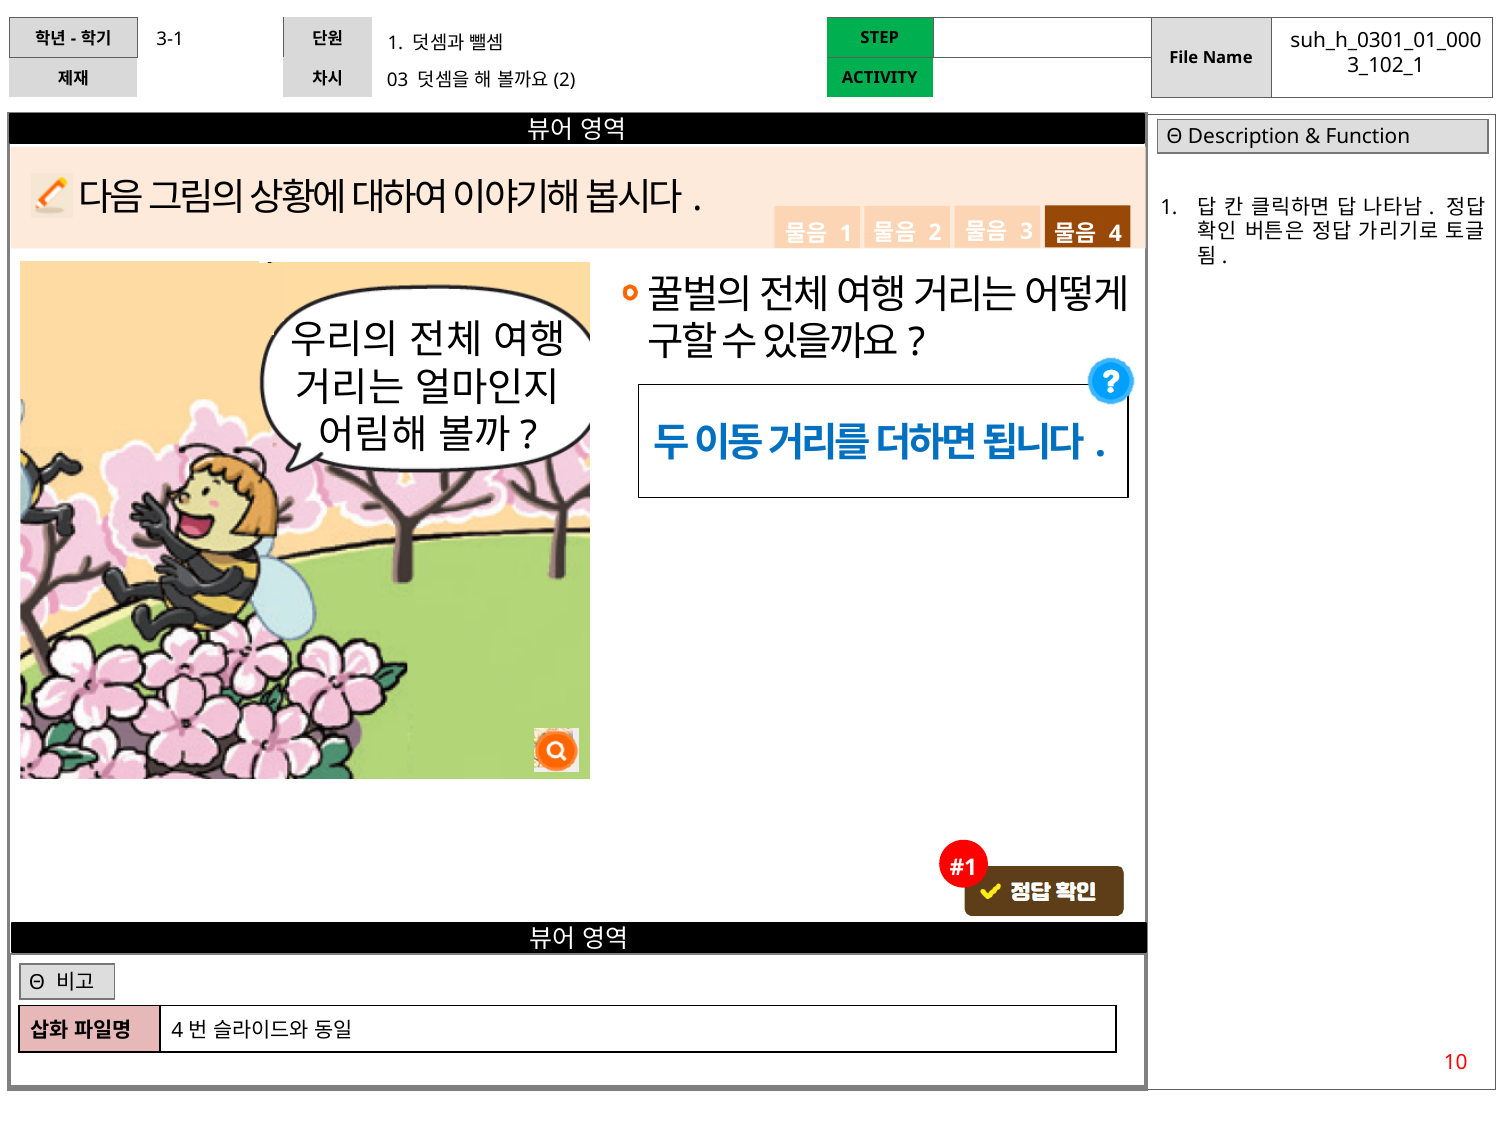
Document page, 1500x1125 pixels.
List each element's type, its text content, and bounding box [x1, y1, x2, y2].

picture [1081, 352, 1141, 412]
text_box 03 덧셈을 해 볼까요(2) [372, 60, 821, 96]
table_header 삽화 파일명 [20, 1006, 159, 1051]
text_box 물음 1 [770, 197, 880, 254]
picture [31, 173, 73, 218]
picture [619, 281, 640, 303]
text_box 물음 3 [950, 195, 1060, 252]
text_box suh_h_0301_01_0003_102_1 [1271, 18, 1500, 84]
text_box 다음 그림의 상황에 대하여 이야기해 봅시다. [63, 165, 1150, 225]
table_header 4번 슬라이드와 동일 [161, 1006, 1115, 1051]
text_box 꿀벌의 전체 여행 거리는 어떻게 구할 수 있을까요? [633, 261, 1142, 371]
text_box [9, 145, 1148, 251]
table_header Θ Description & Function [1158, 120, 1487, 152]
text_box #1 [937, 837, 990, 890]
text_box 두 이동 거리를 더하면 됩니다. [638, 384, 1128, 498]
text_box 물음 2 [859, 196, 961, 253]
text_box 3-1 [141, 18, 284, 55]
picture [963, 863, 1126, 918]
text_box 1. 덧셈과 뺄셈 [372, 23, 828, 48]
text_box 답 칸 클릭하면 답 나타남. 정답 확인 버튼은 정답 가리기로 토글 됨. [1145, 160, 1500, 301]
picture [20, 260, 591, 779]
text_box 물음 4 [1039, 197, 1142, 254]
